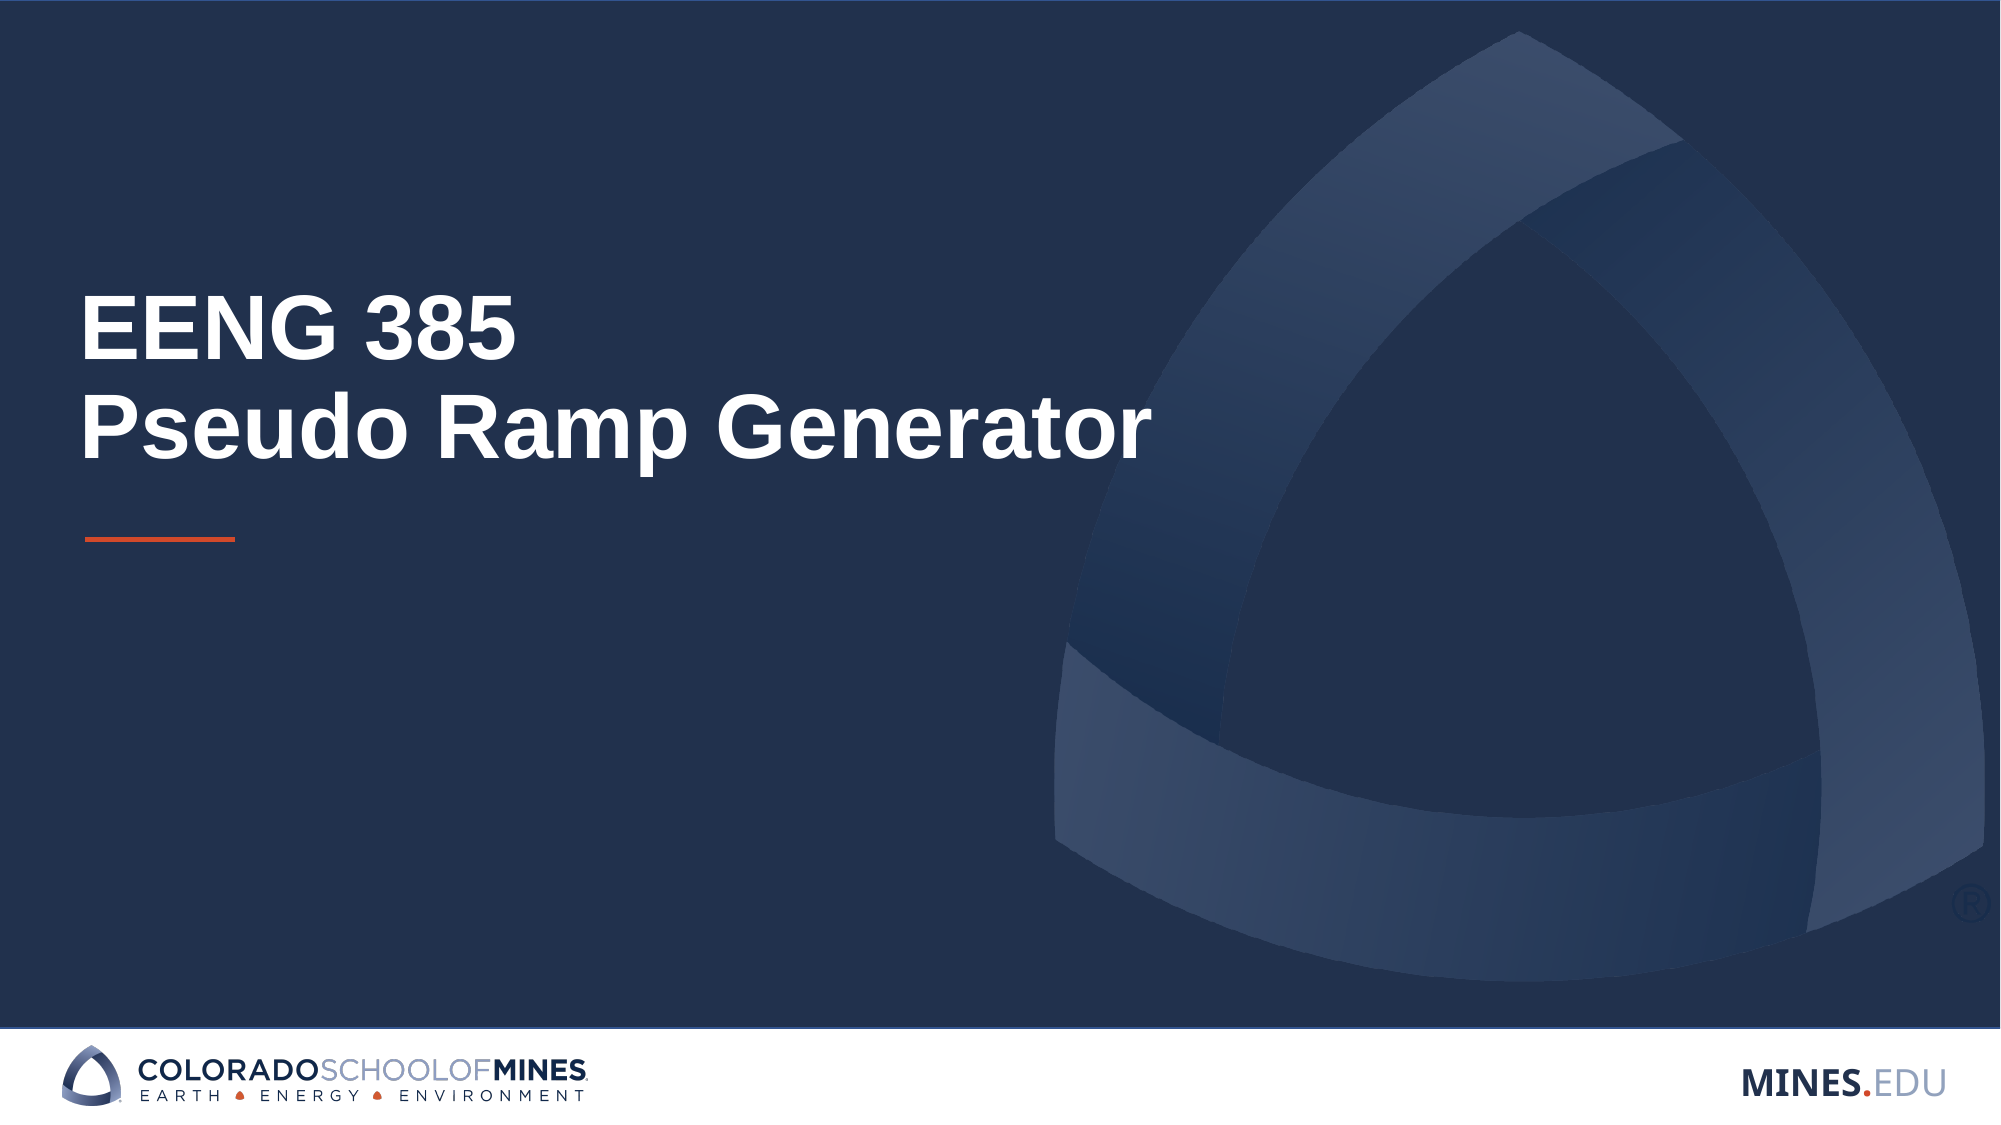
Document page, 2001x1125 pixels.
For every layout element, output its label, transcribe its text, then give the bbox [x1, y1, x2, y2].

picture [62, 1045, 588, 1106]
title EENG 385 Pseudo Ramp Generator [64, 272, 1838, 486]
